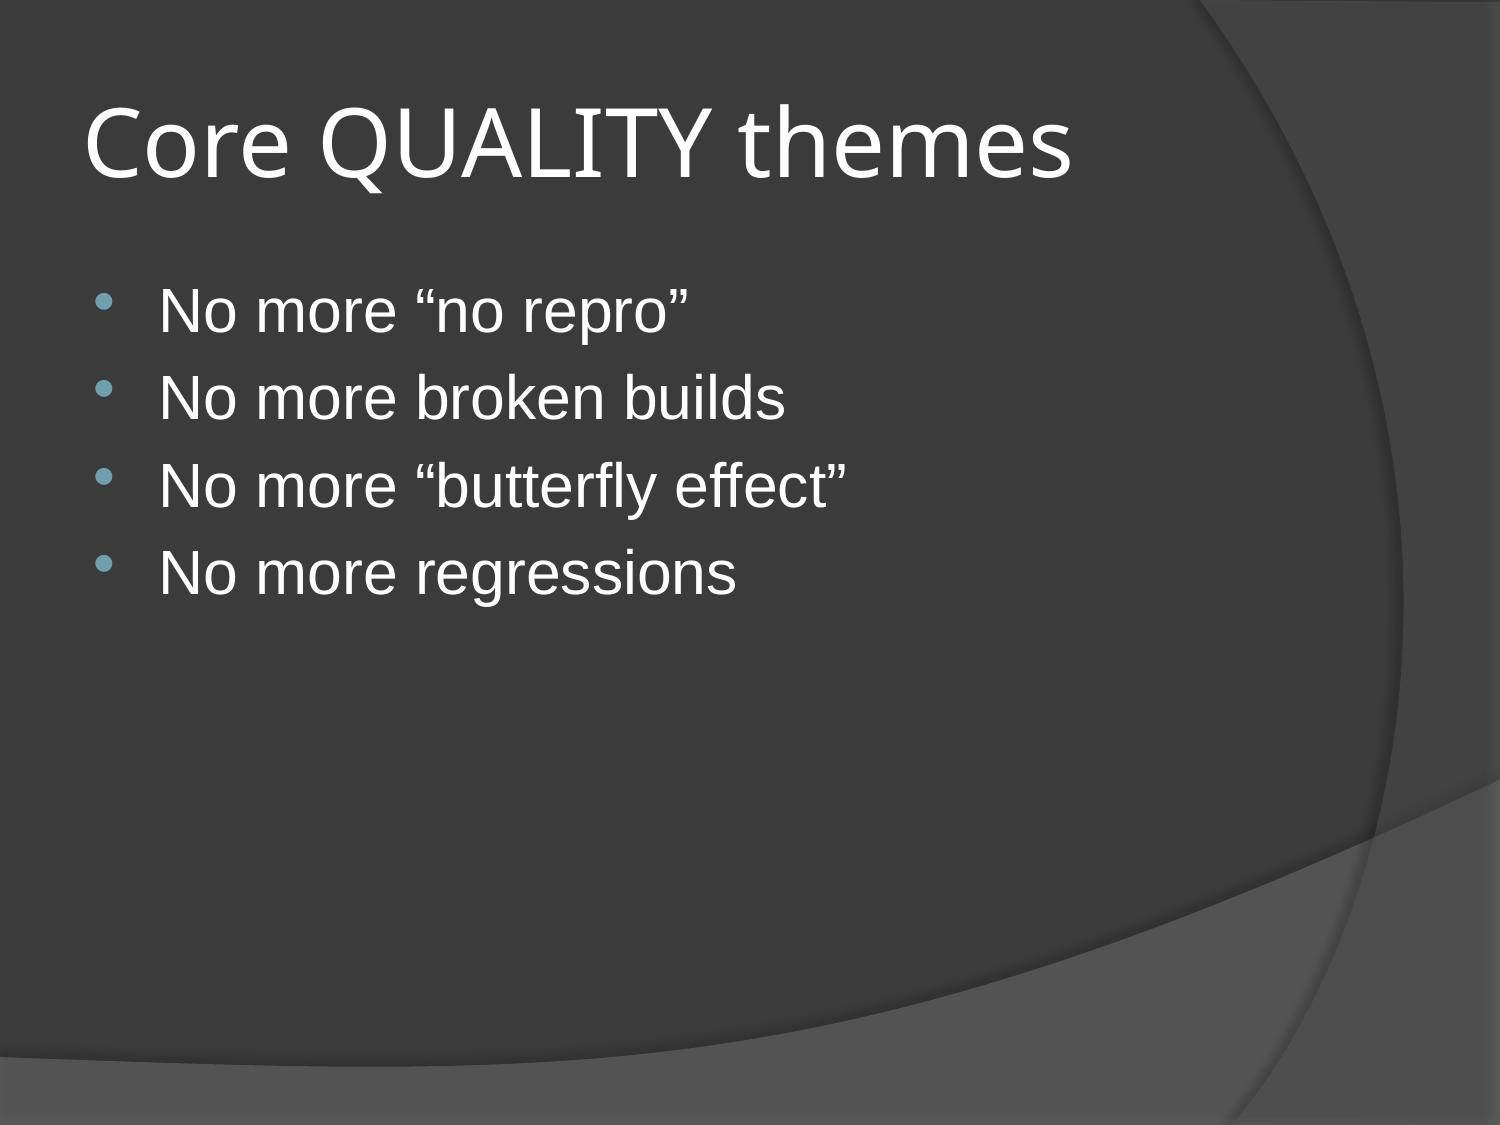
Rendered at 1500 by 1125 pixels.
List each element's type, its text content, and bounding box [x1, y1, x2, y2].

title Core QUALITY themes [75, 45, 1300, 233]
list No more “no repro” No more broken builds No more “butterfly effect” No more regressions [75, 262, 1300, 1005]
